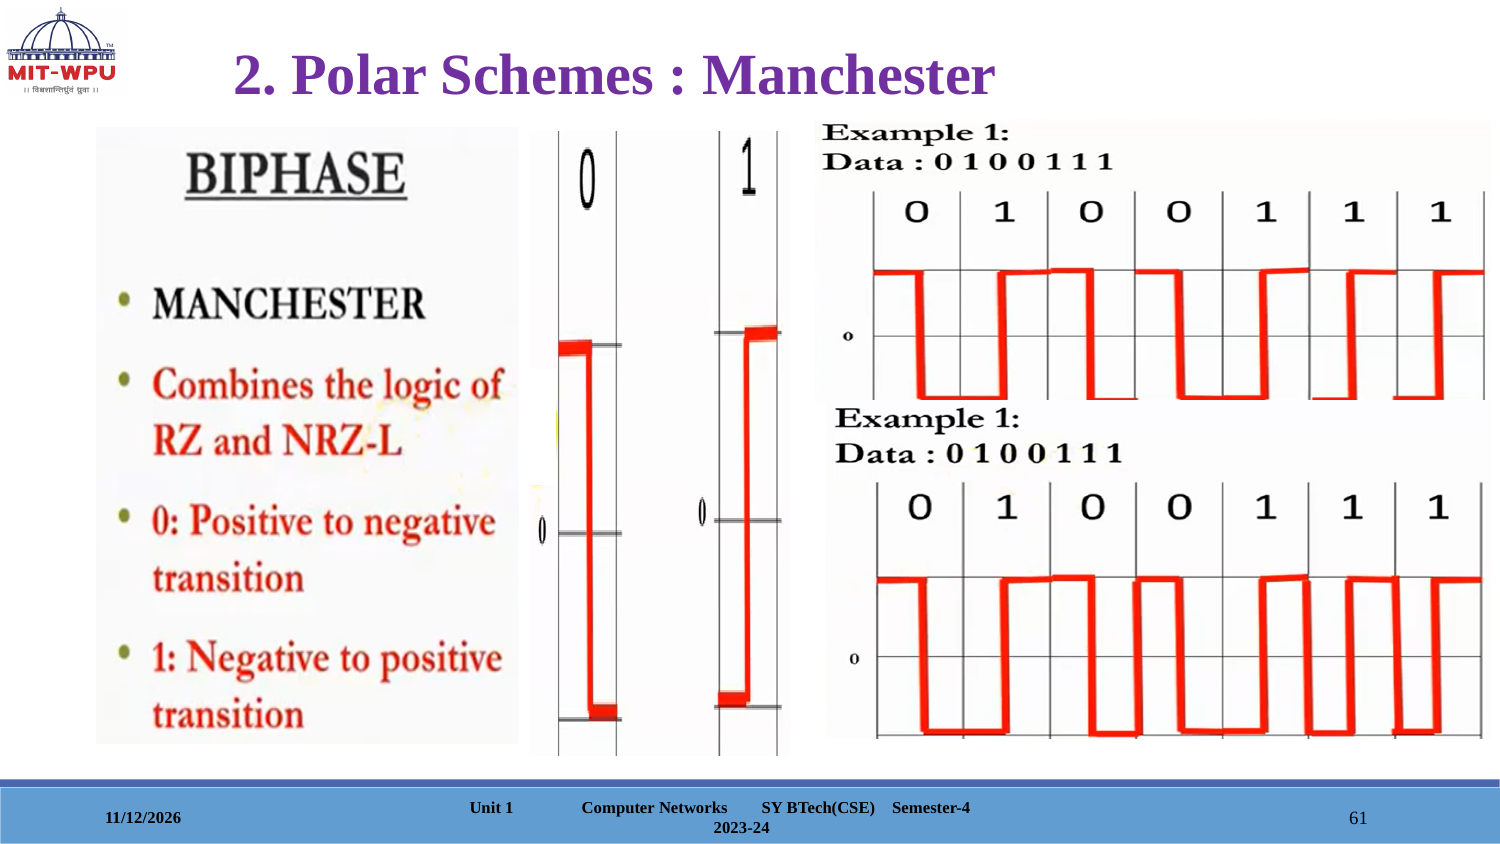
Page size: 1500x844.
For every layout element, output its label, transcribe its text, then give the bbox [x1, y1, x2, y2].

picture [529, 131, 790, 757]
picture [815, 118, 1492, 739]
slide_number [93, 794, 432, 840]
picture [96, 127, 520, 744]
footer Unit 1 Computer Networks SY BTech(CSE) Semester-4 2023-24 [453, 794, 1047, 840]
picture [6, 7, 129, 95]
slide_number 61 [1218, 794, 1380, 840]
text_box 2. Polar Schemes : Manchester [221, 30, 1426, 133]
